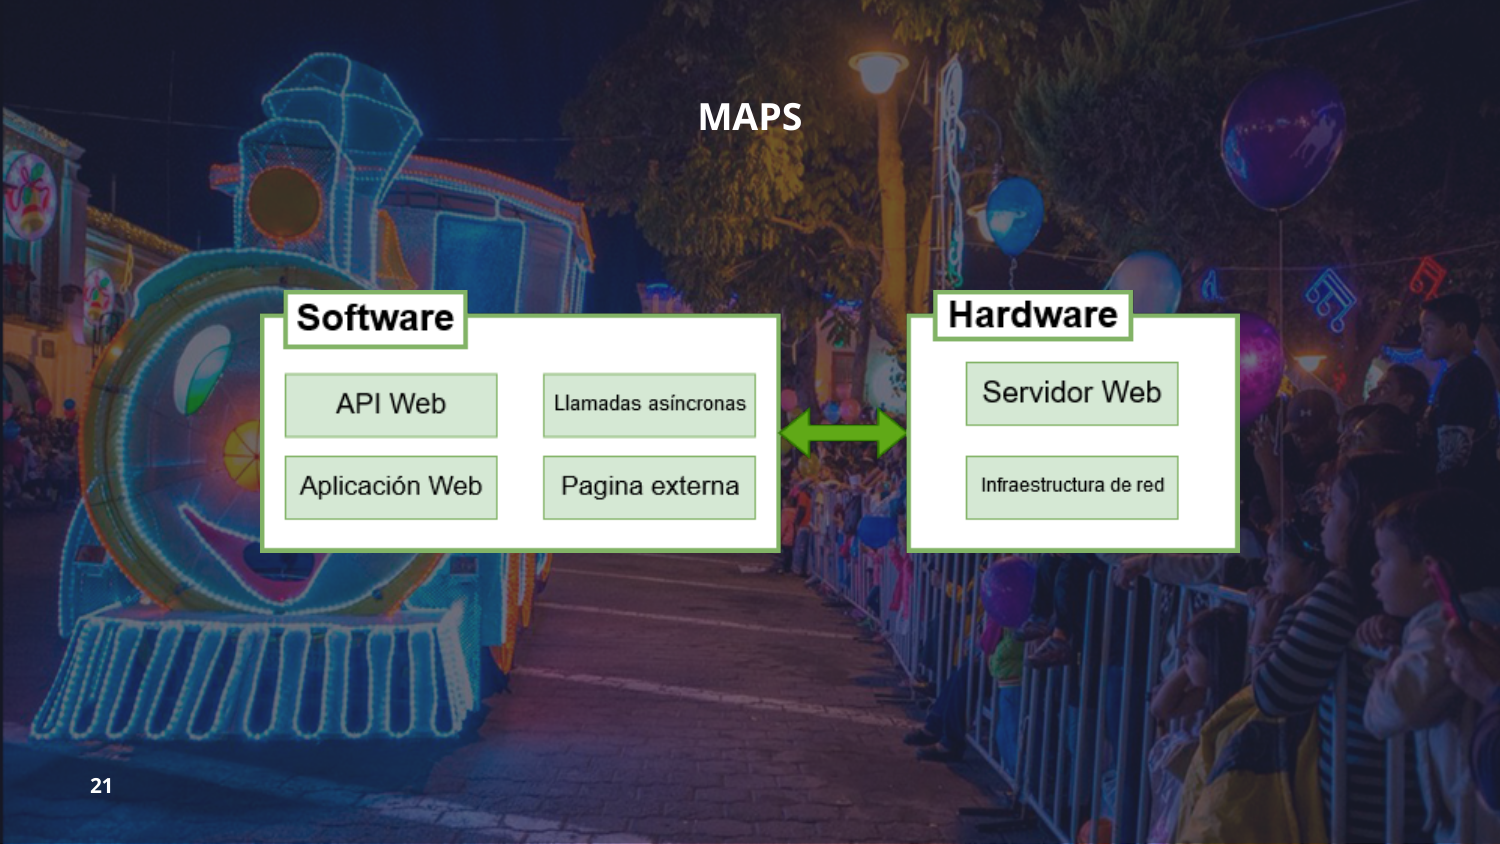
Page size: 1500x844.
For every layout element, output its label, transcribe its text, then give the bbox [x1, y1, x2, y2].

title MAPS [554, 49, 946, 153]
picture [260, 290, 1240, 554]
slide_number 21 [75, 766, 165, 807]
